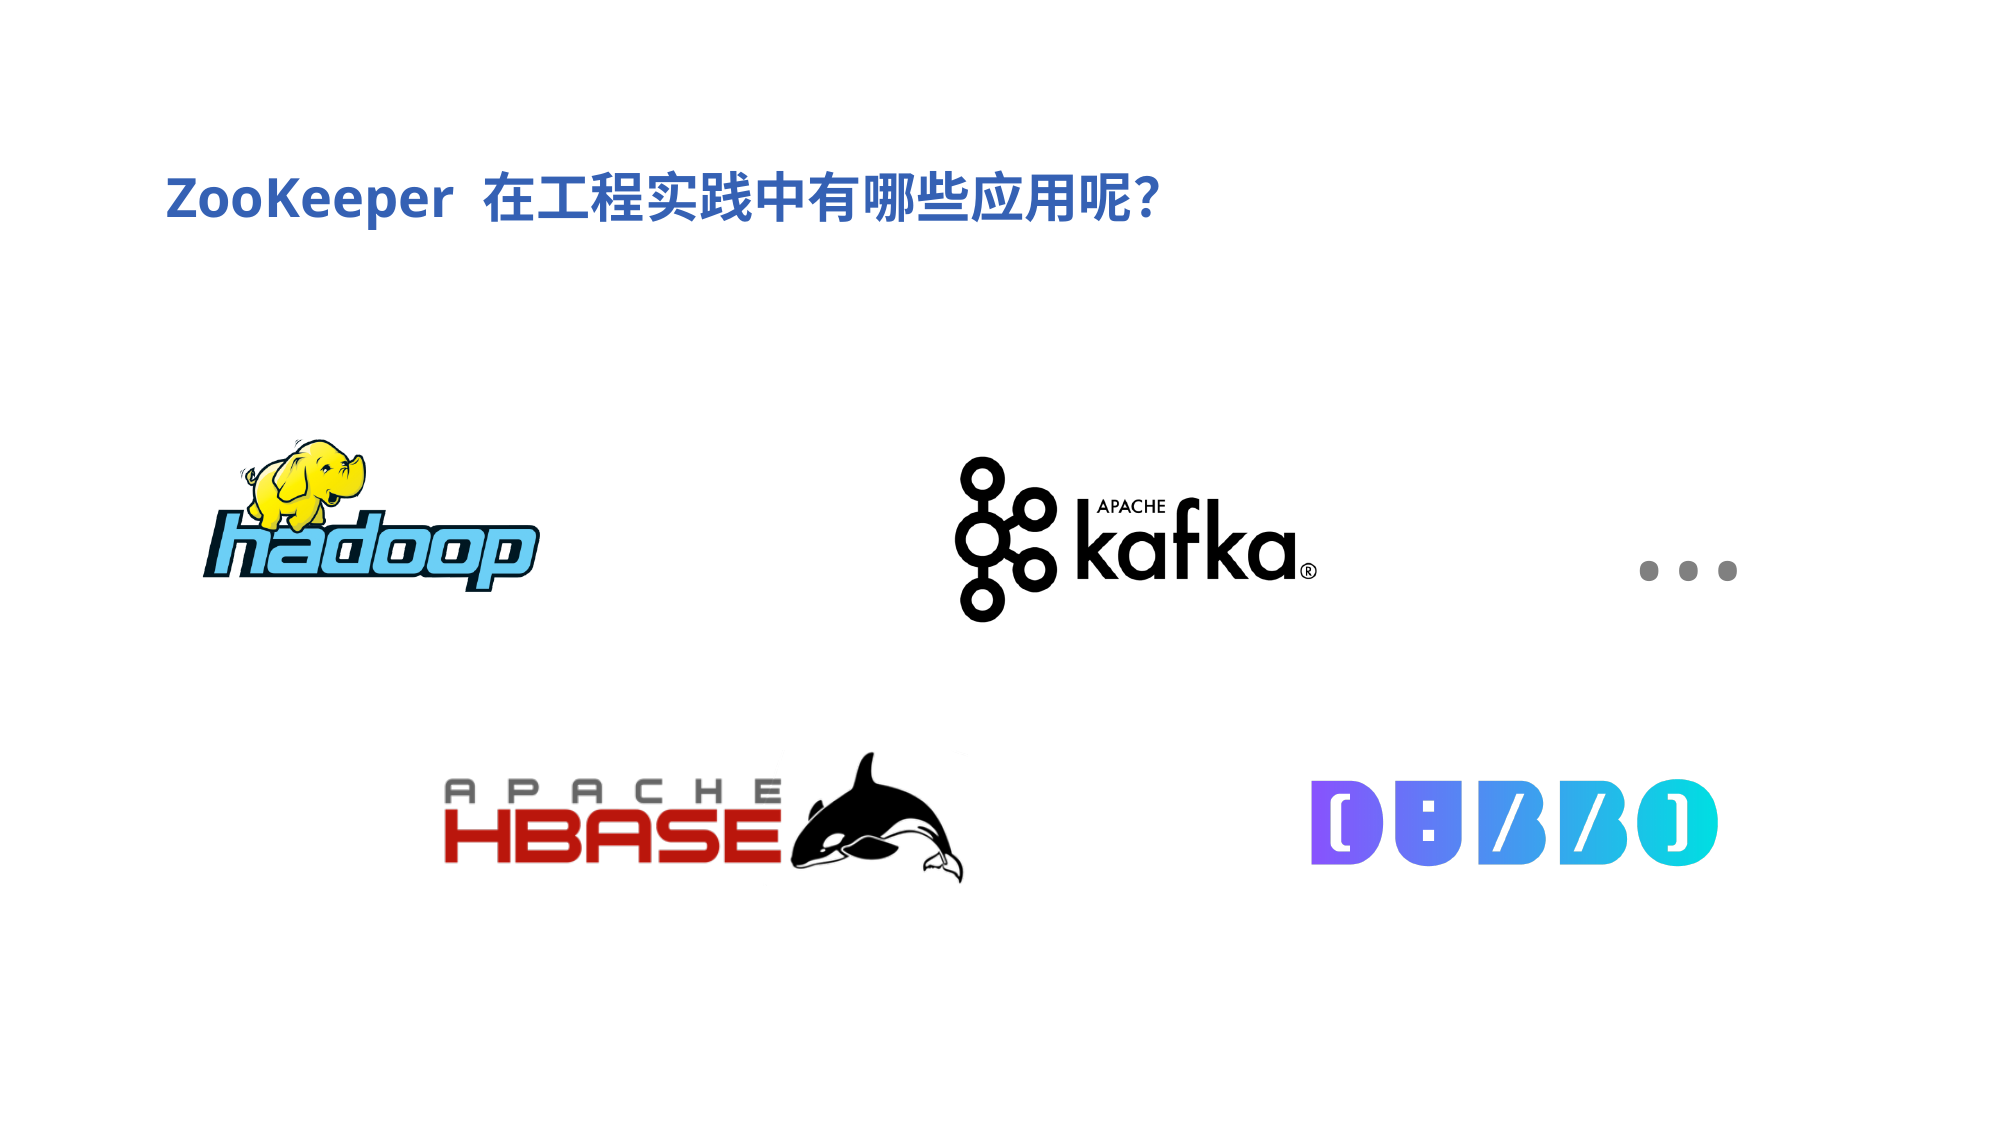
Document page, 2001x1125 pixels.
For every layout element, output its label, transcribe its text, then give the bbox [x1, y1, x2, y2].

picture [932, 432, 1332, 646]
picture [174, 422, 559, 624]
picture [439, 750, 968, 886]
picture [1306, 771, 1724, 874]
text_box … [1614, 422, 1842, 617]
text_box ZooKeeper 在工程实践中有哪些应用呢？ [151, 123, 1815, 236]
